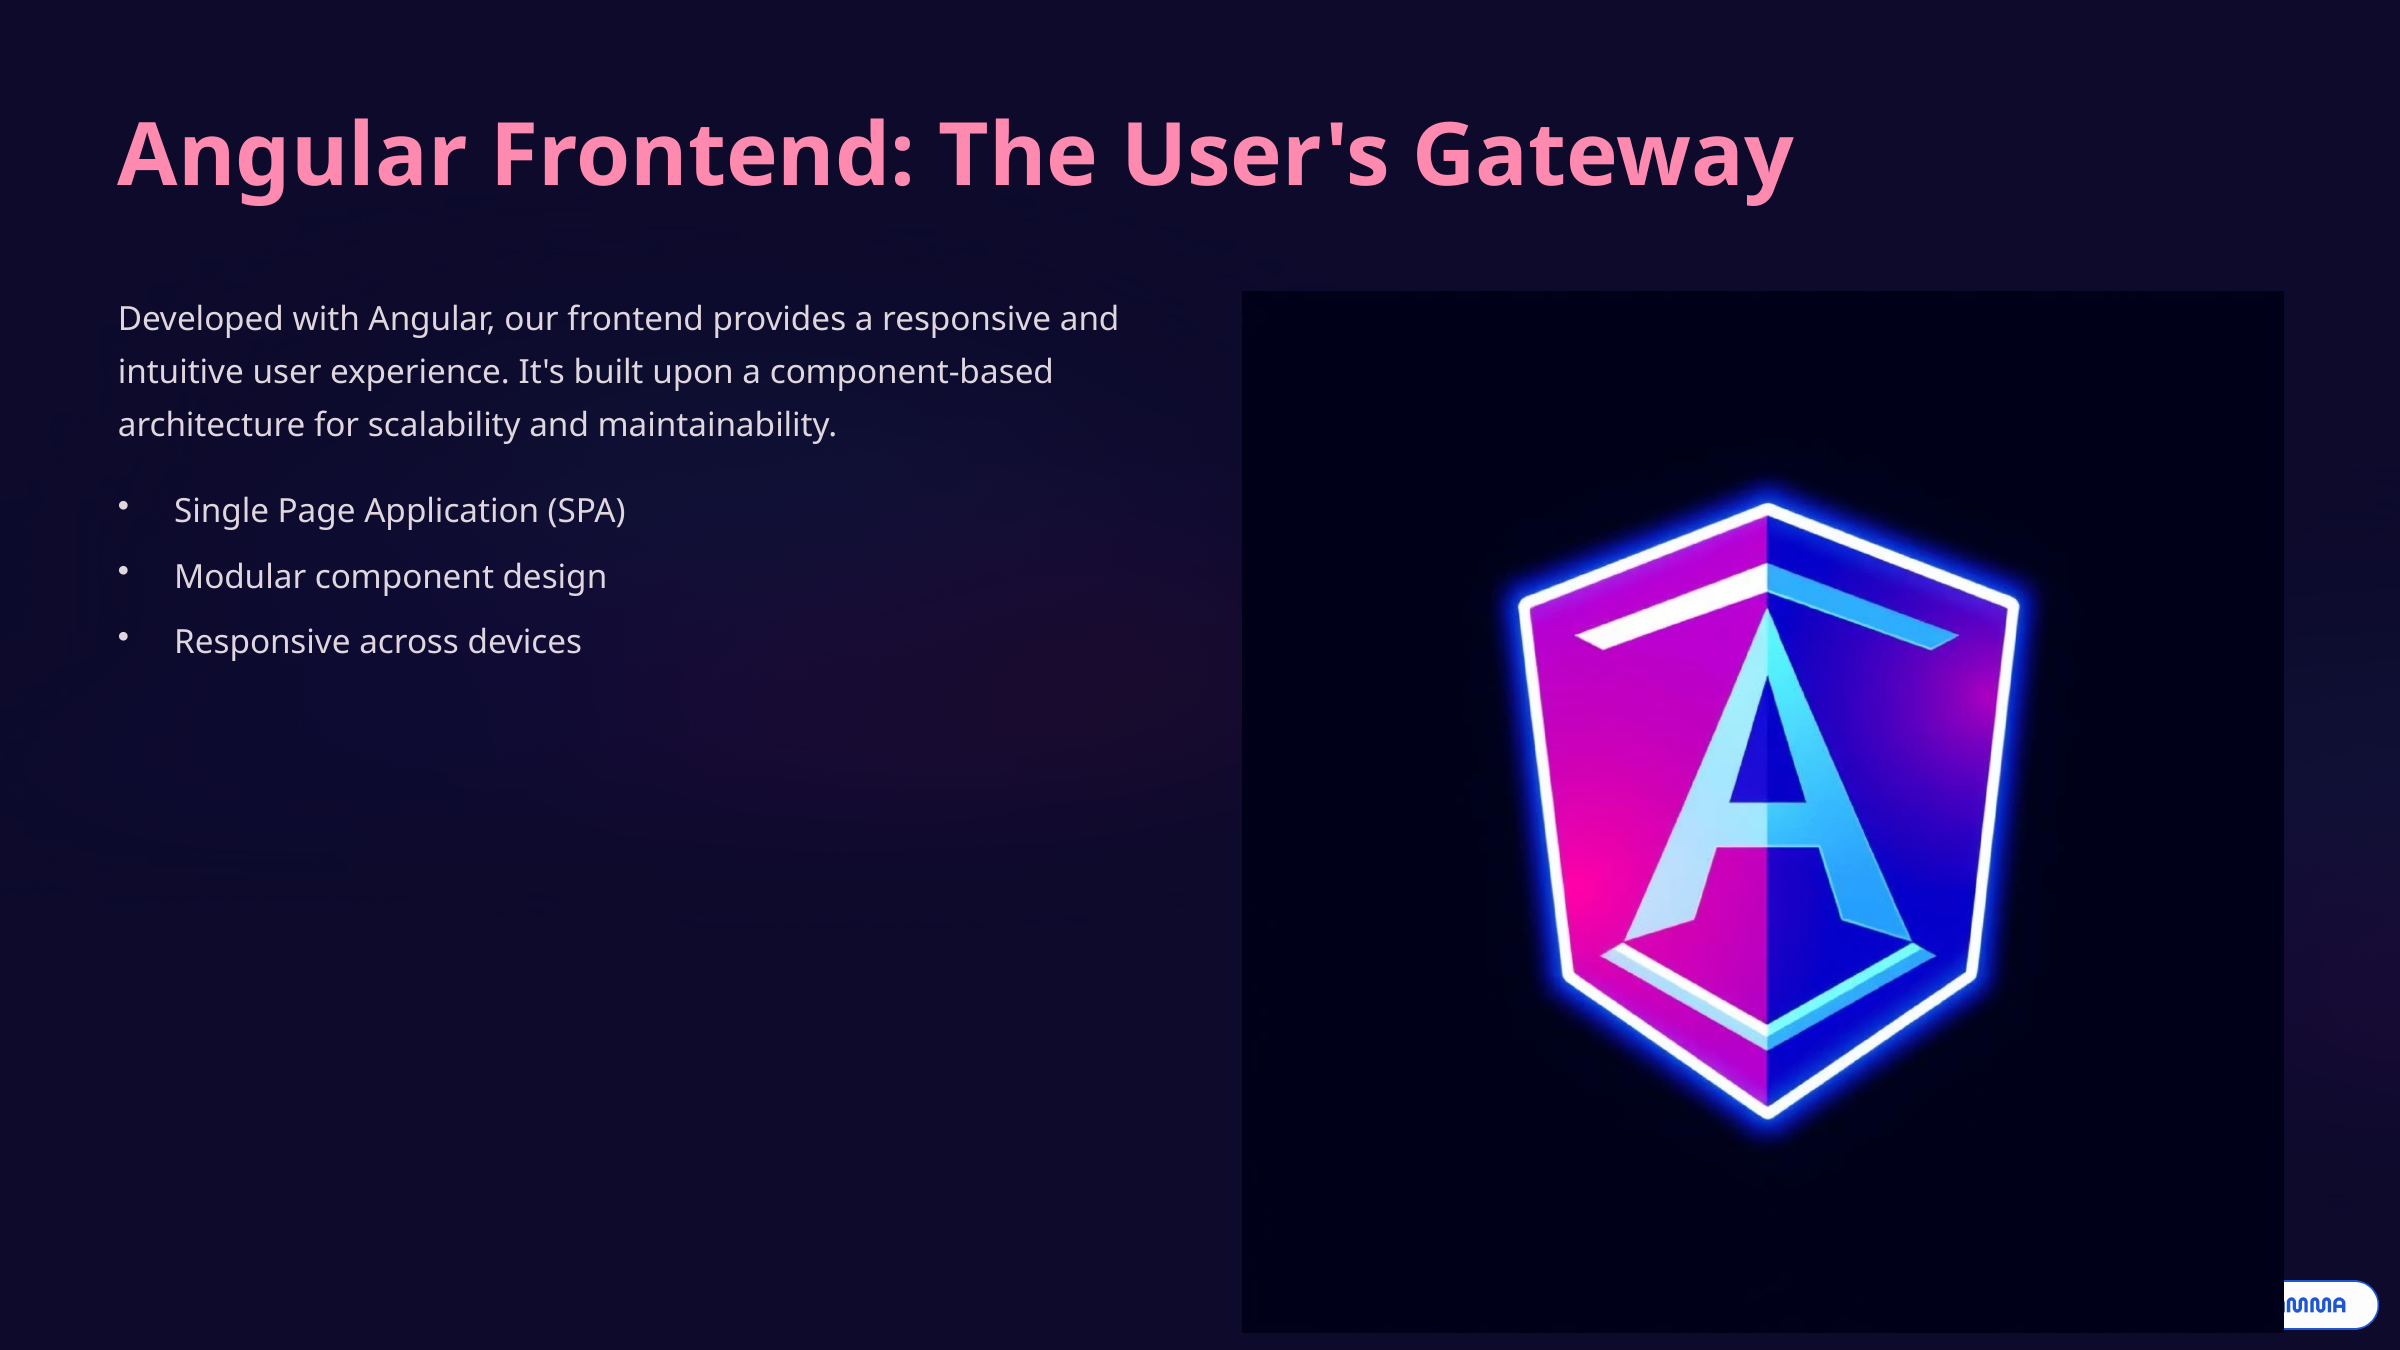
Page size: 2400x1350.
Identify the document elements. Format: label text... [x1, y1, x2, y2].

text_box Angular Frontend: The User's Gateway [117, 92, 1650, 204]
text_box Developed with Angular, our frontend provides a responsive and intuitive user experience. It's built upon a component-based architecture for scalability and maintainability. [117, 283, 1159, 446]
text_box Modular component design [117, 541, 1159, 596]
text_box Single Page Application (SPA) [117, 475, 1159, 530]
text_box Responsive across devices [117, 607, 1159, 662]
picture [1242, 291, 2389, 1339]
